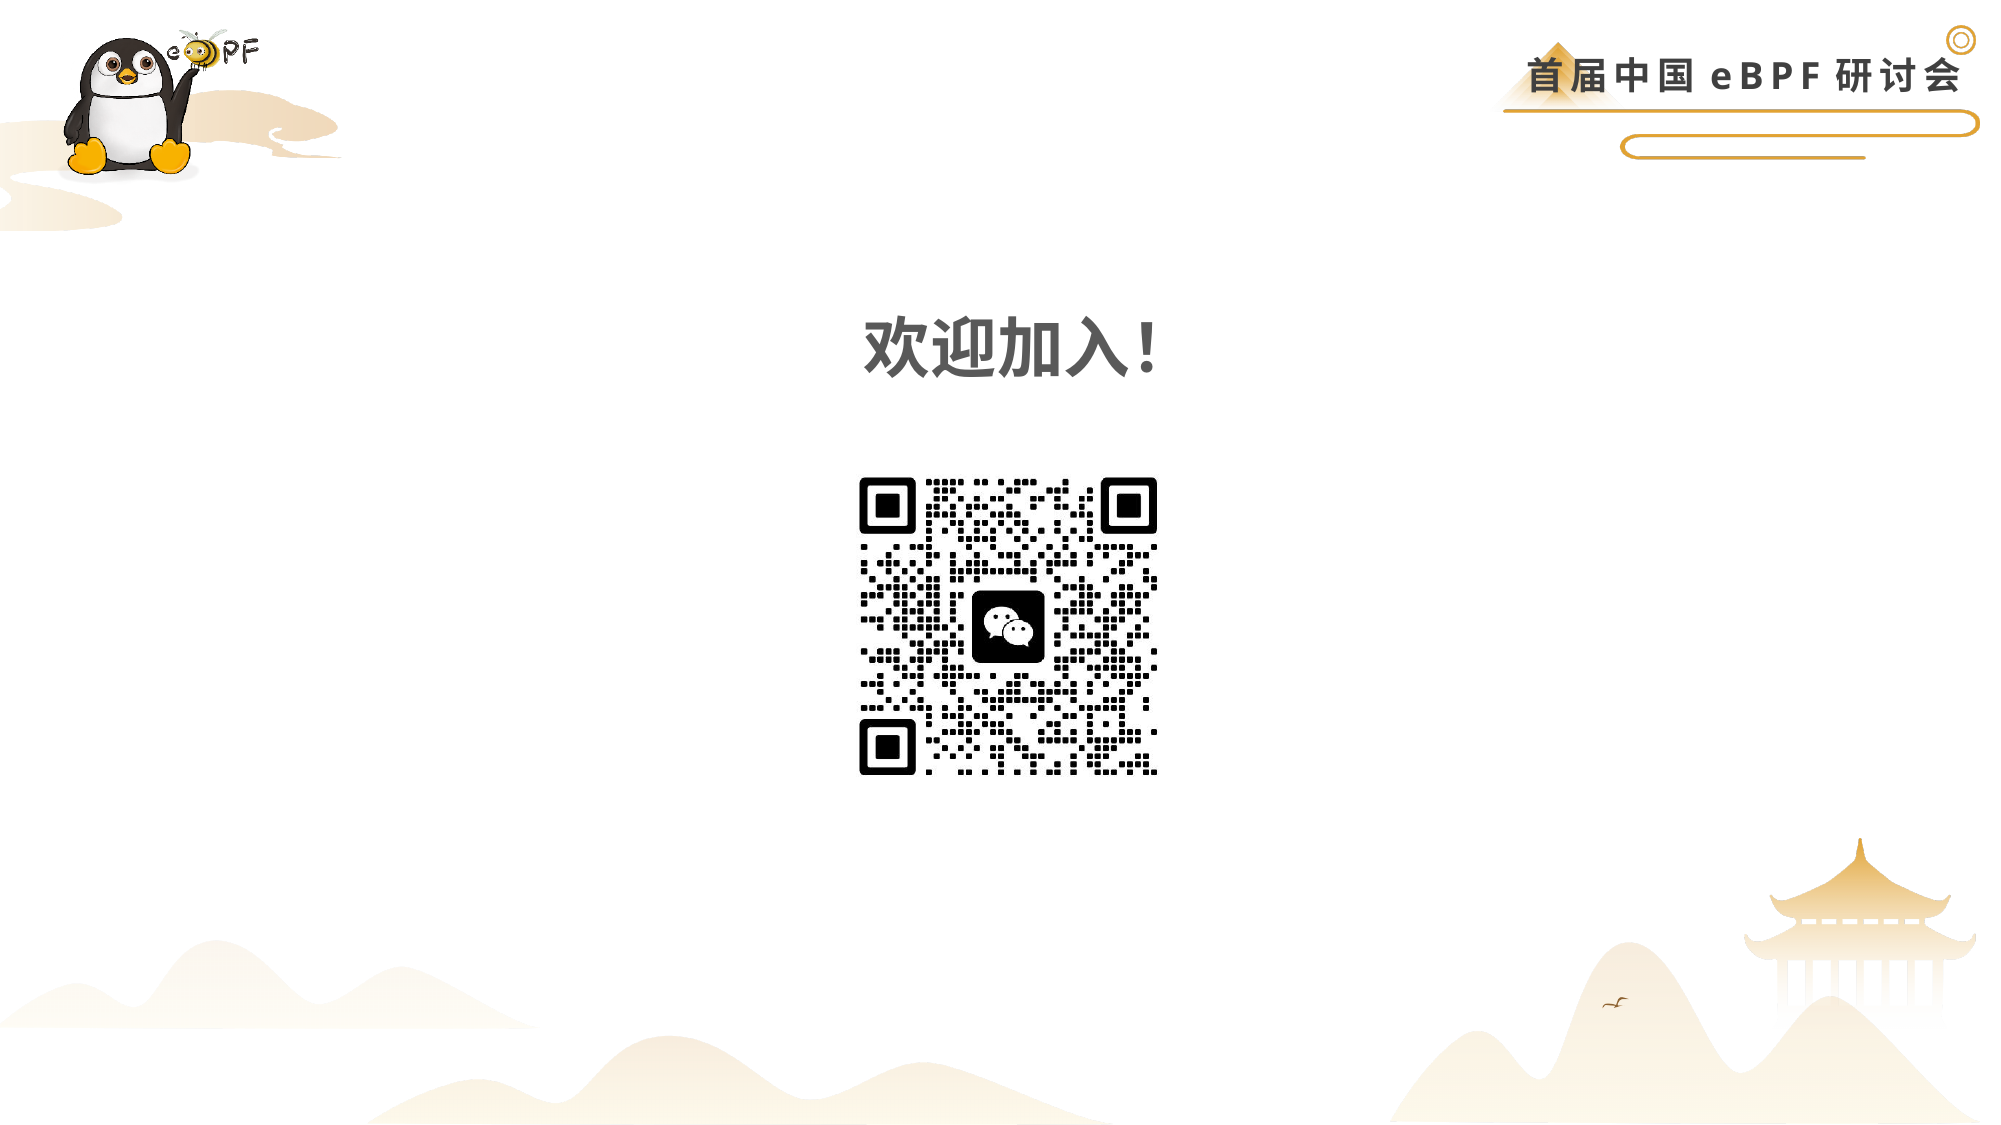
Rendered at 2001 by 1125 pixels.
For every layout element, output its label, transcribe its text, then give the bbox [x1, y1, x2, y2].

picture [849, 465, 1167, 784]
text_box 欢迎加入！ [849, 298, 1184, 393]
picture [1489, 42, 1980, 160]
picture [1390, 838, 1980, 1124]
picture [0, 940, 1113, 1125]
picture [1946, 25, 1976, 55]
text_box 首届中国eBPF研讨会 [1629, 44, 1988, 105]
picture [0, 0, 555, 268]
